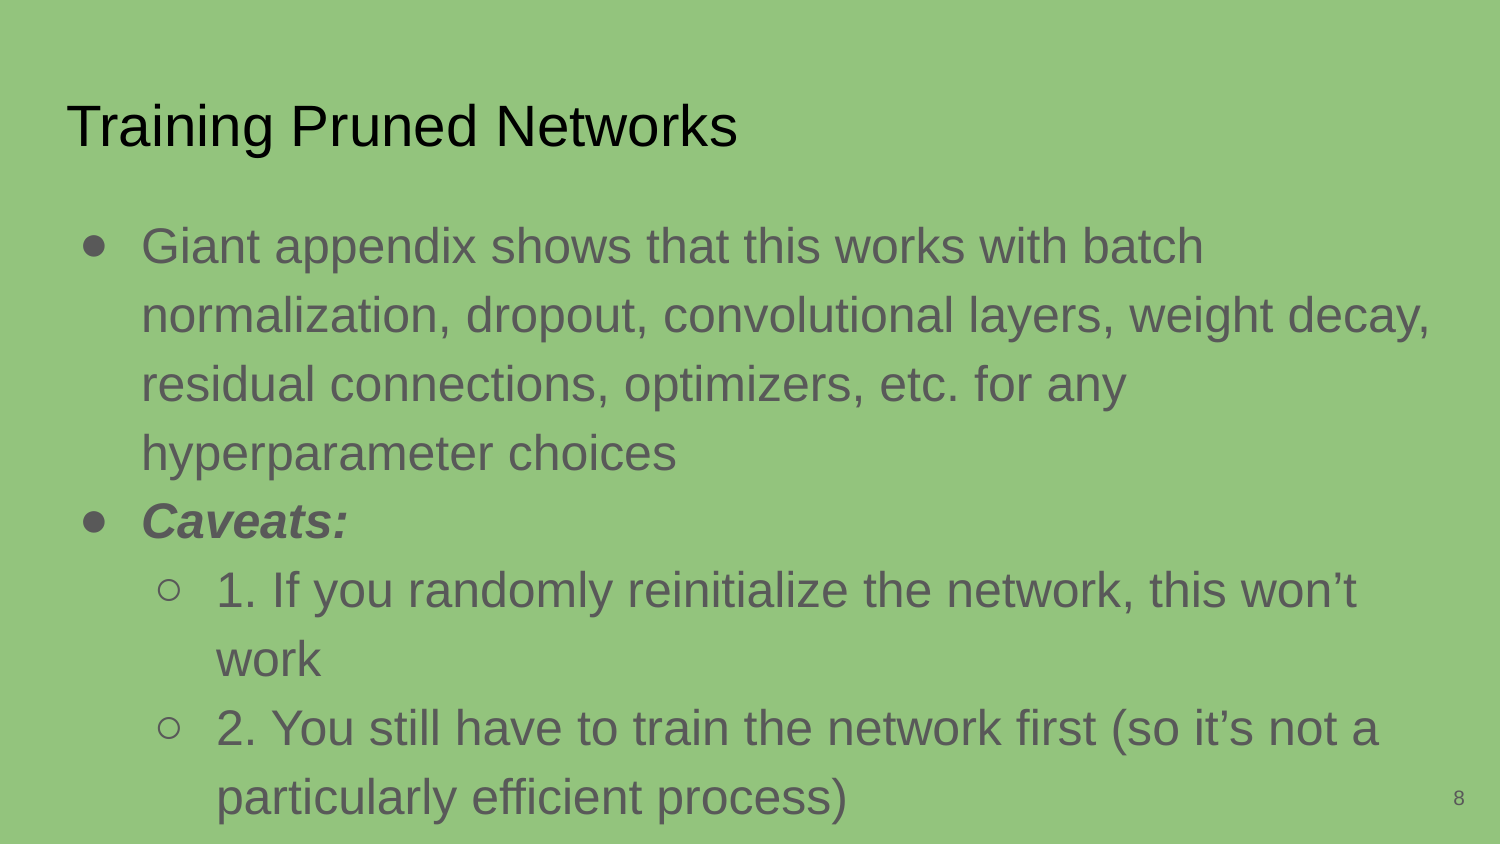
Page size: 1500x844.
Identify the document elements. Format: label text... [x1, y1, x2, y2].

title Training Pruned Networks [51, 72, 1449, 167]
slide_number 8 [1389, 764, 1480, 830]
list Giant appendix shows that this works with batch normalization, dropout, convolutional layers, weight decay, residual connections, optimizers, etc. for any hyperparameter choices Caveats: 1. If you randomly reinitialize the network, this won’t work 2. You still have to train the network first (so it’s not a particularly efficient process) [51, 189, 1449, 750]
